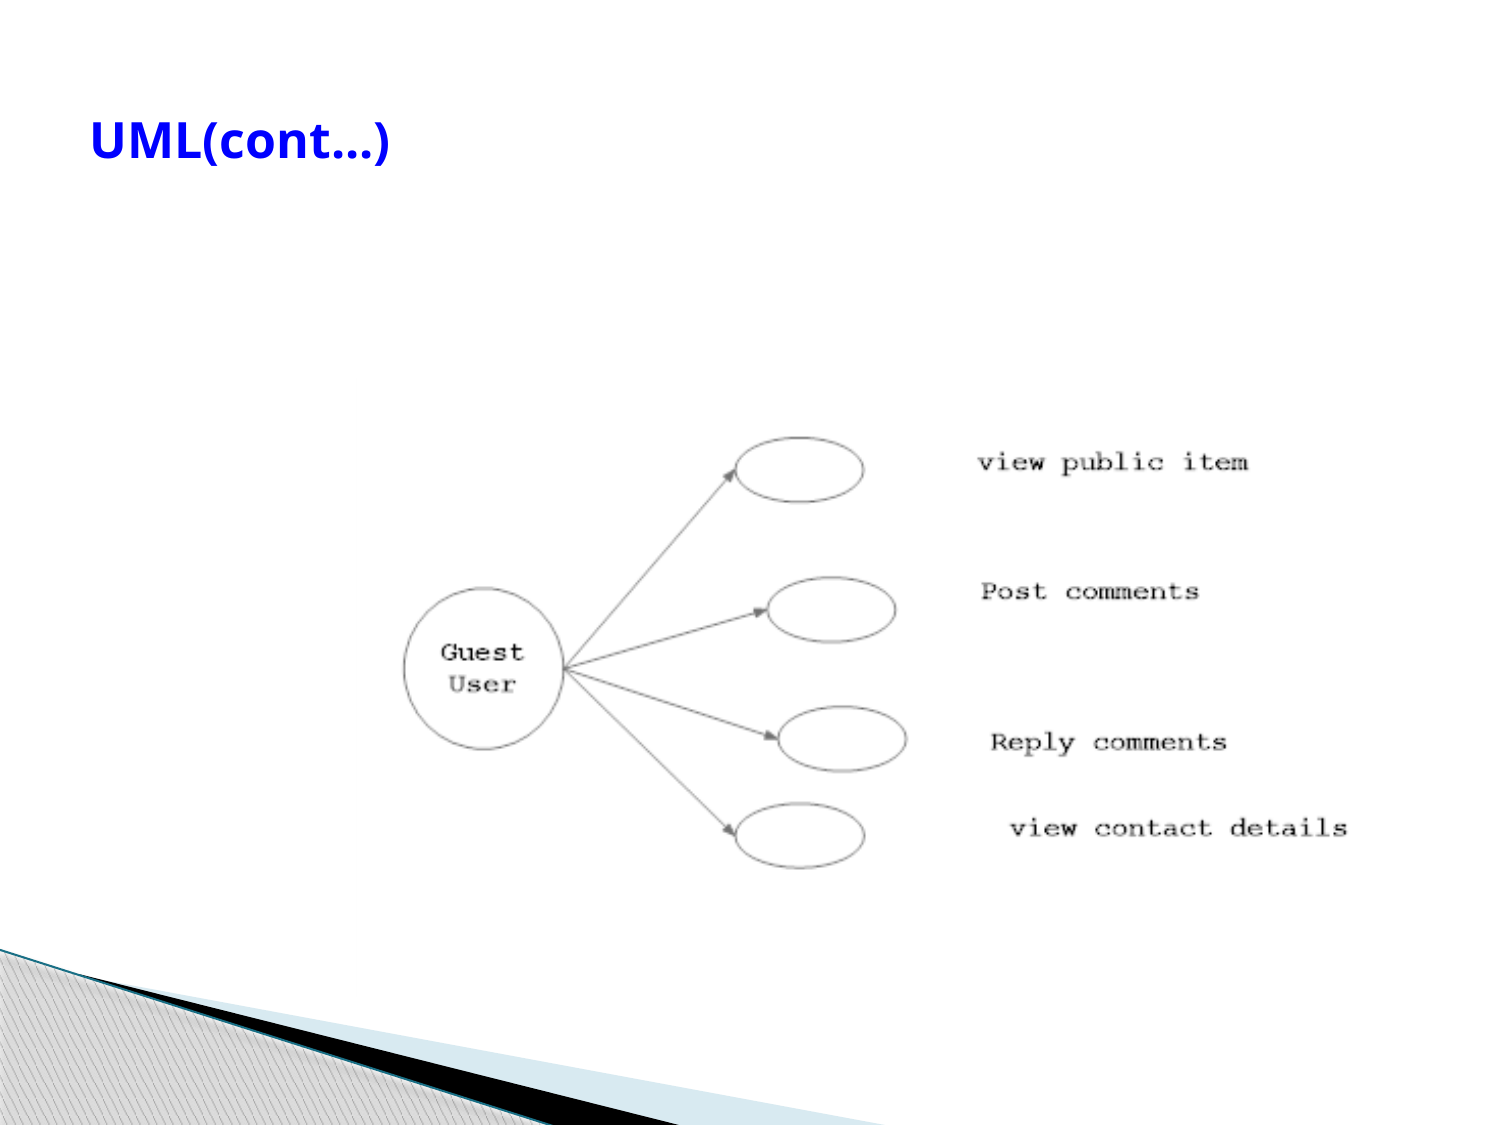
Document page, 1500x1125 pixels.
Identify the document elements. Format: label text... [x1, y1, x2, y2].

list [355, 377, 1383, 997]
title UML(cont...) [75, 45, 1425, 233]
